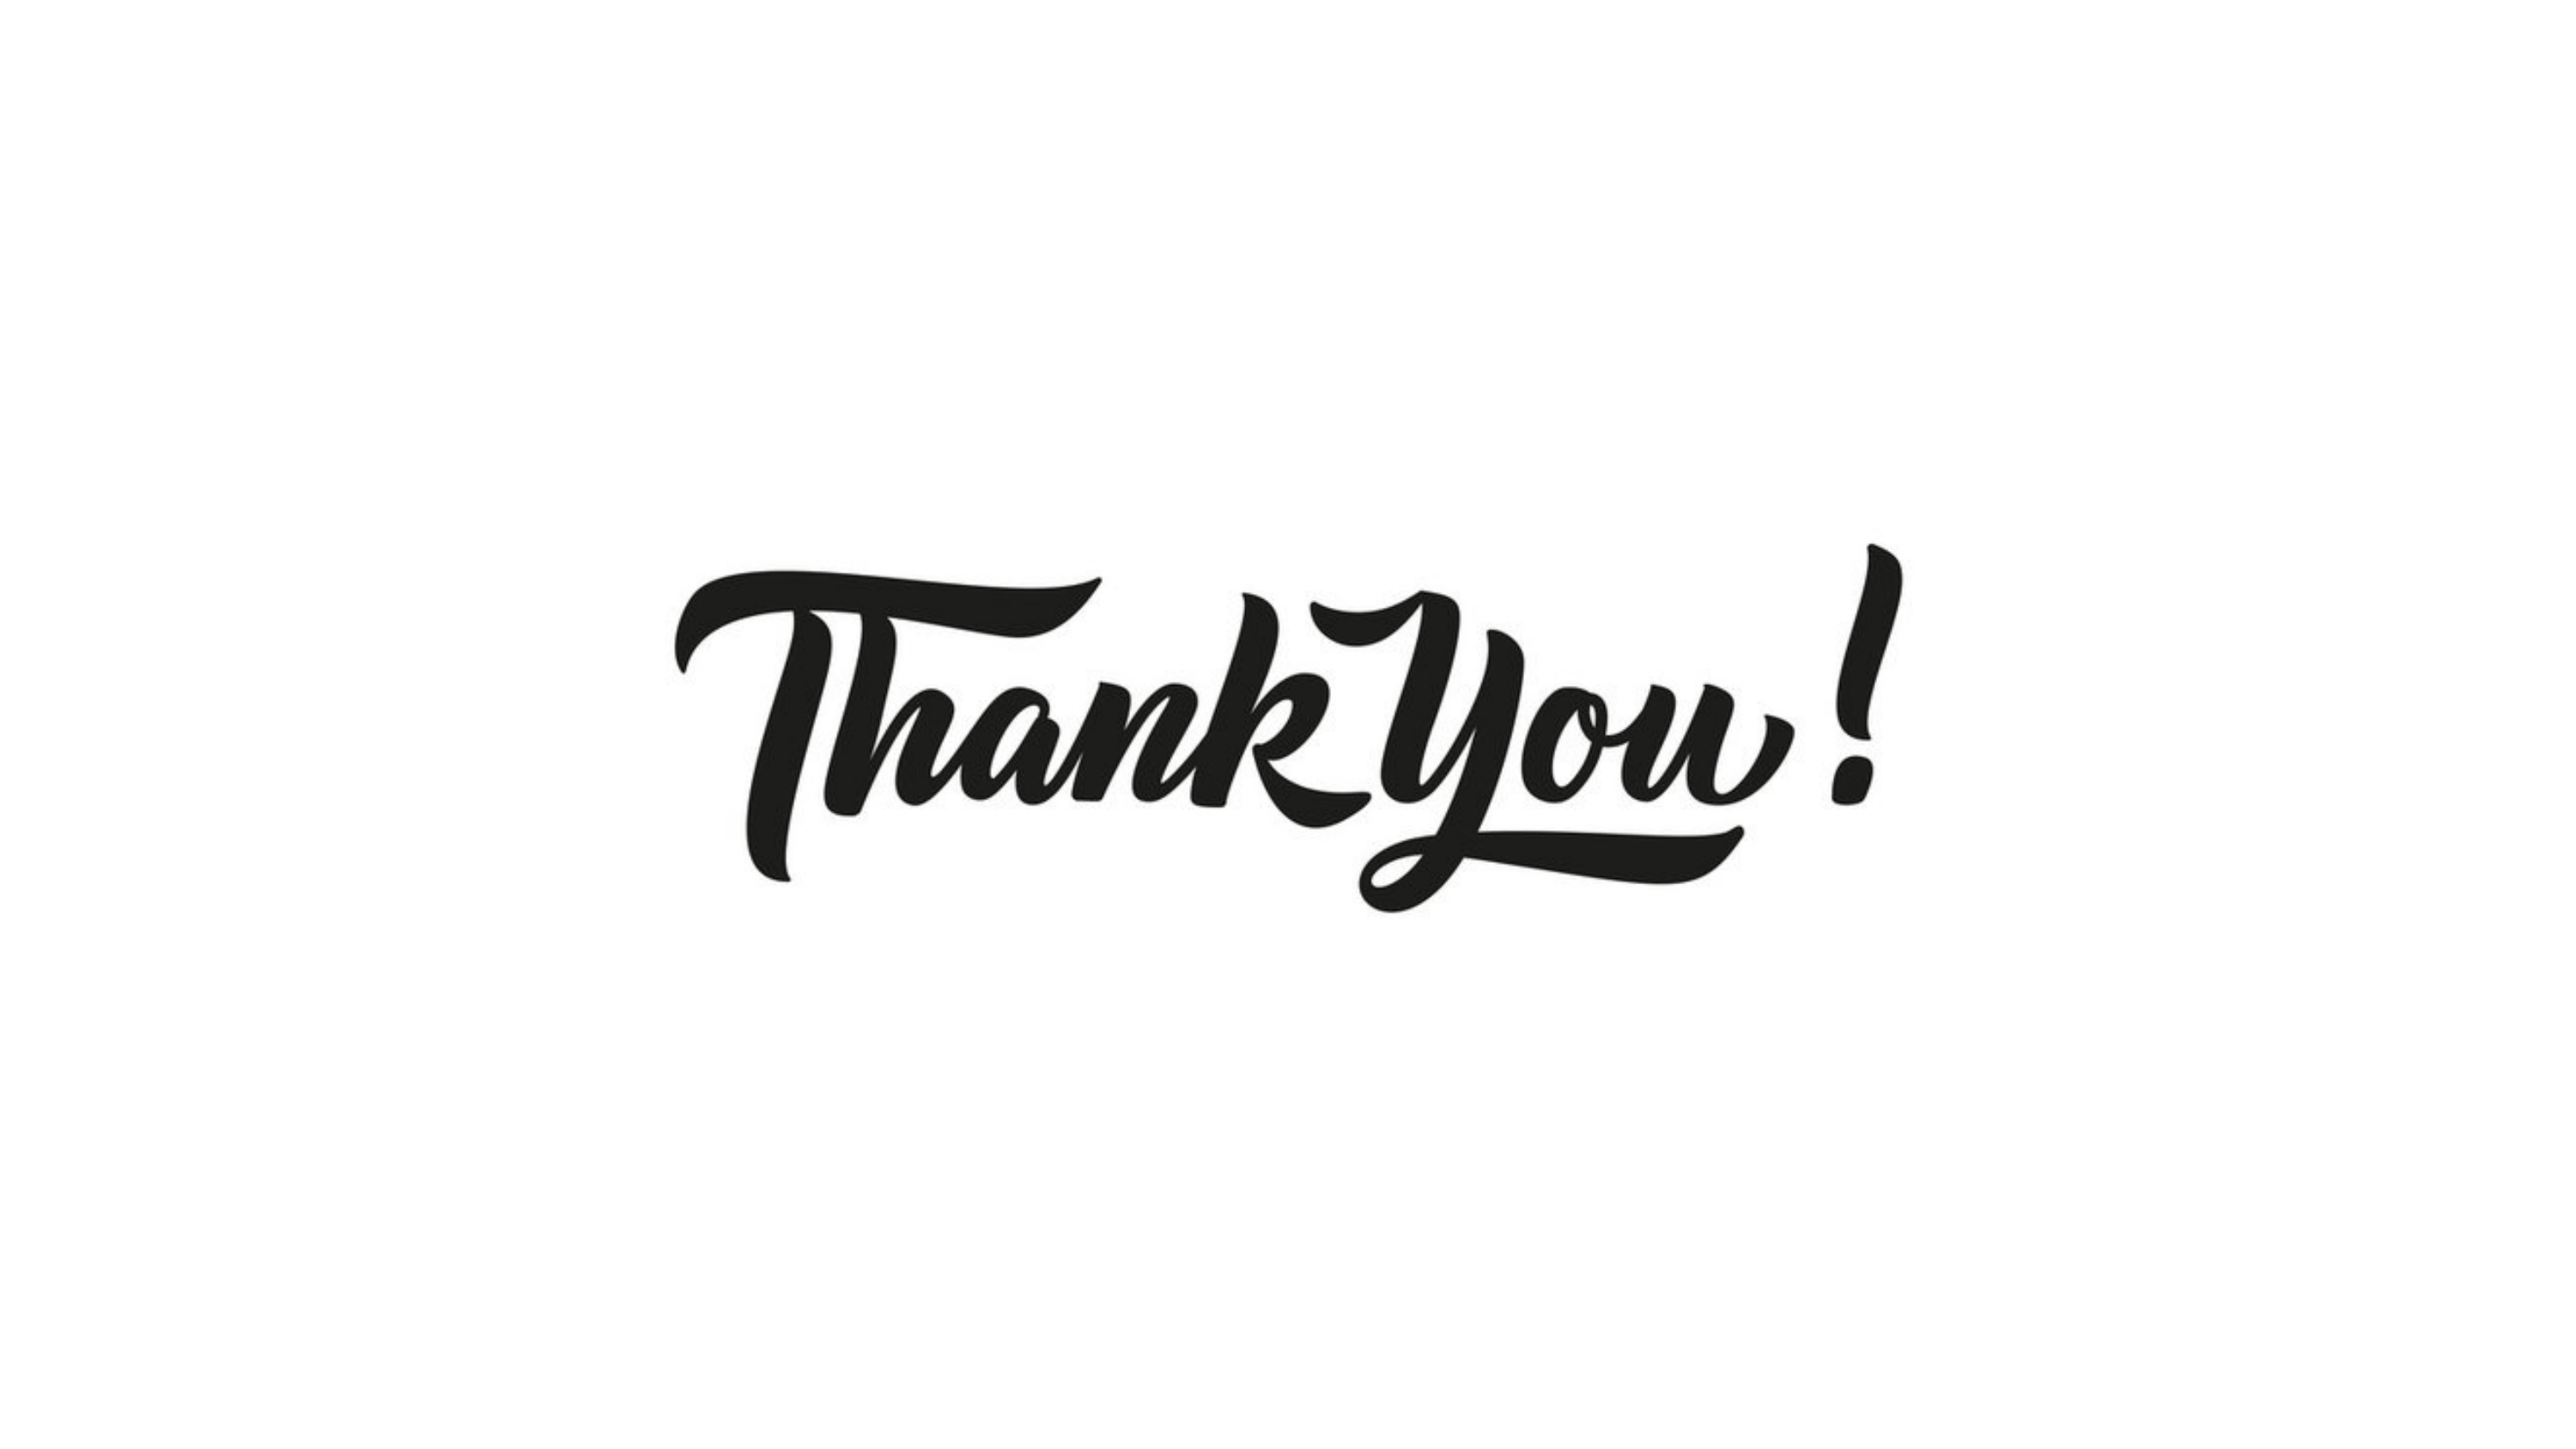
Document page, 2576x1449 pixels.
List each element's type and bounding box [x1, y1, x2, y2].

picture [462, 373, 2113, 1076]
